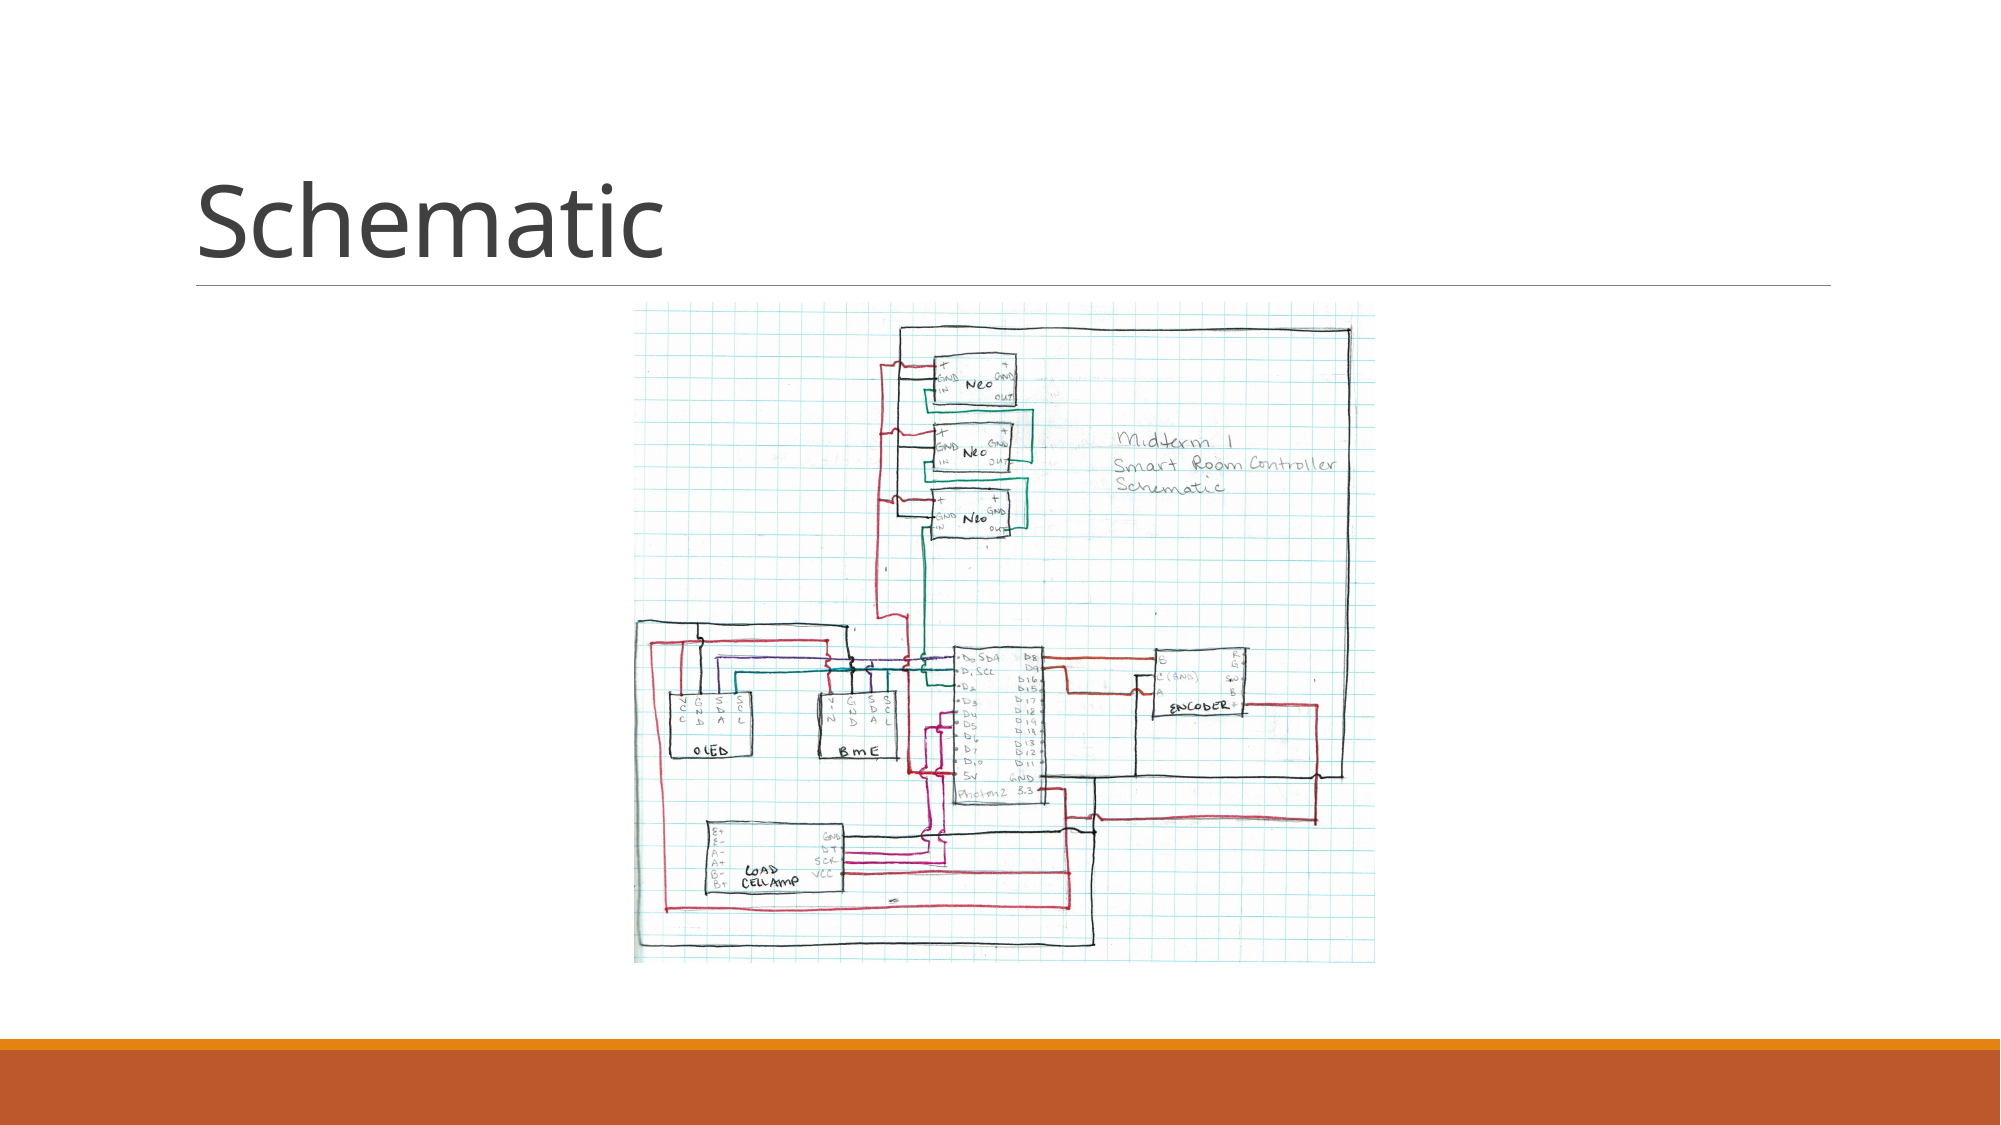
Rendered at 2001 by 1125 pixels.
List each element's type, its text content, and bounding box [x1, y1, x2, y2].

title Schematic [180, 47, 1830, 285]
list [634, 302, 1376, 964]
